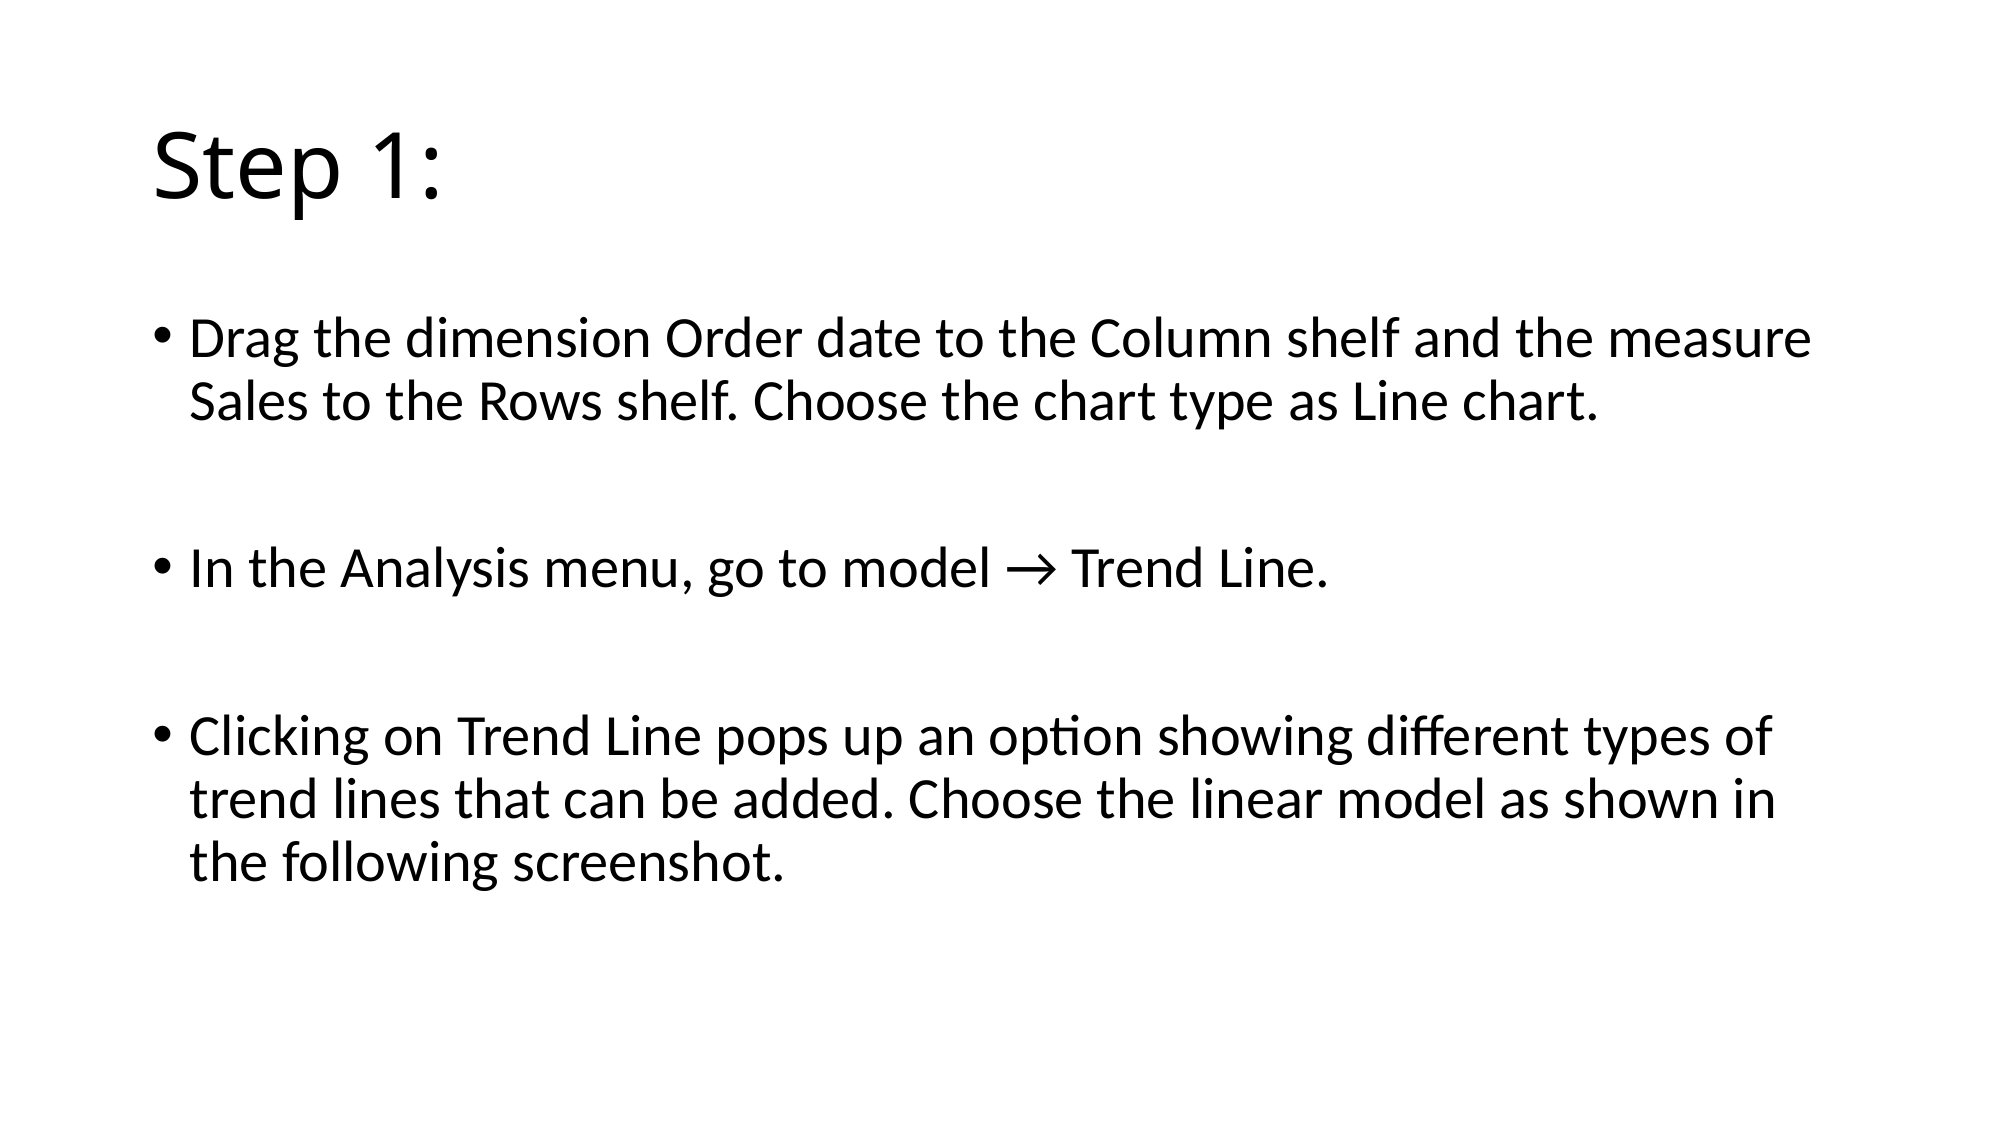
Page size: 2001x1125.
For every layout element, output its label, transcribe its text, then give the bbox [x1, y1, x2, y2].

title Step 1: [137, 59, 1863, 278]
list Drag the dimension Order date to the Column shelf and the measure Sales to the Rows shelf. Choose the chart type as Line chart. In the Analysis menu, go to model → Trend Line. Clicking on Trend Line pops up an option showing different types of trend lines that can be added. Choose the linear model as shown in the following screenshot. [137, 299, 1863, 1014]
